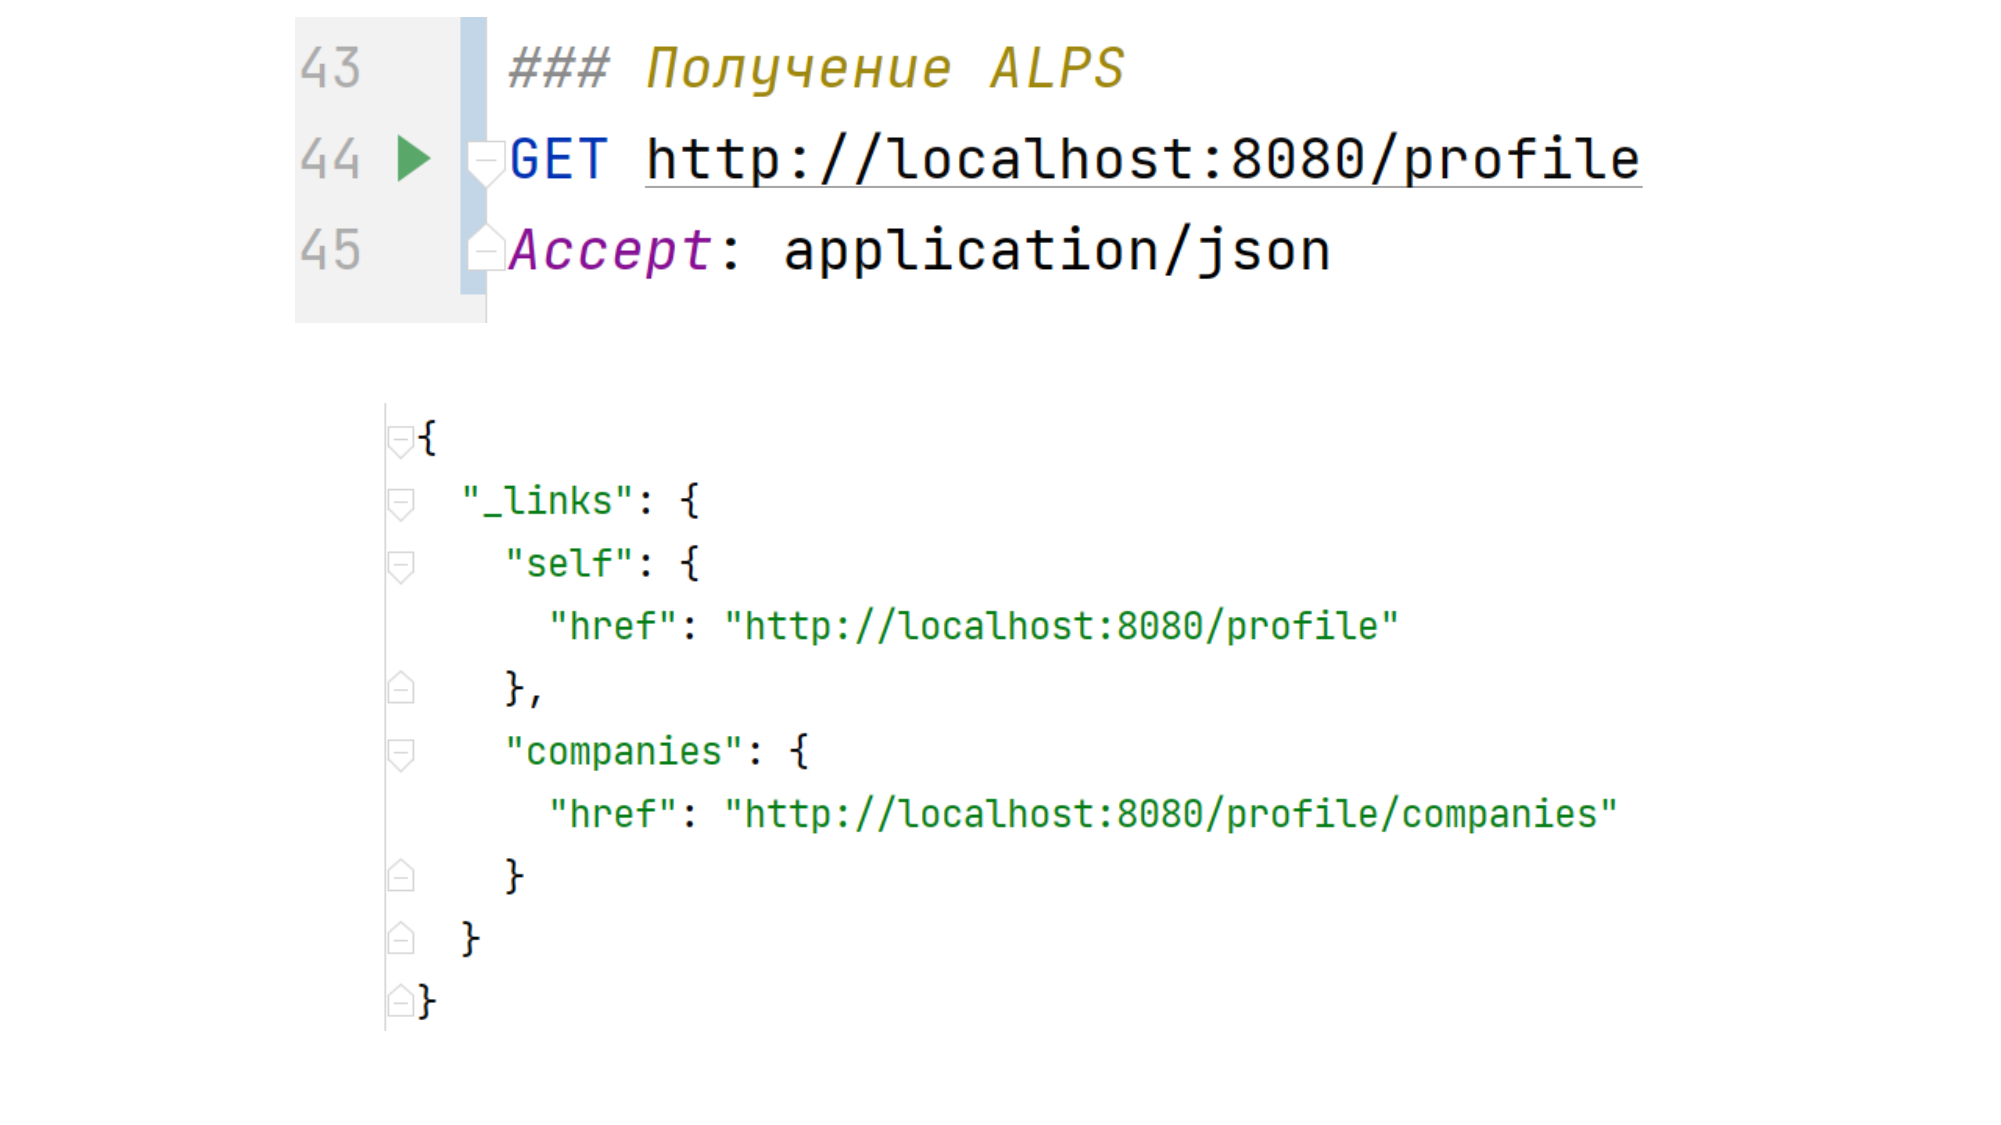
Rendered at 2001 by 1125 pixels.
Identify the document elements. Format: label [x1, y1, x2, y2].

picture [295, 17, 1704, 323]
picture [366, 403, 1634, 1031]
